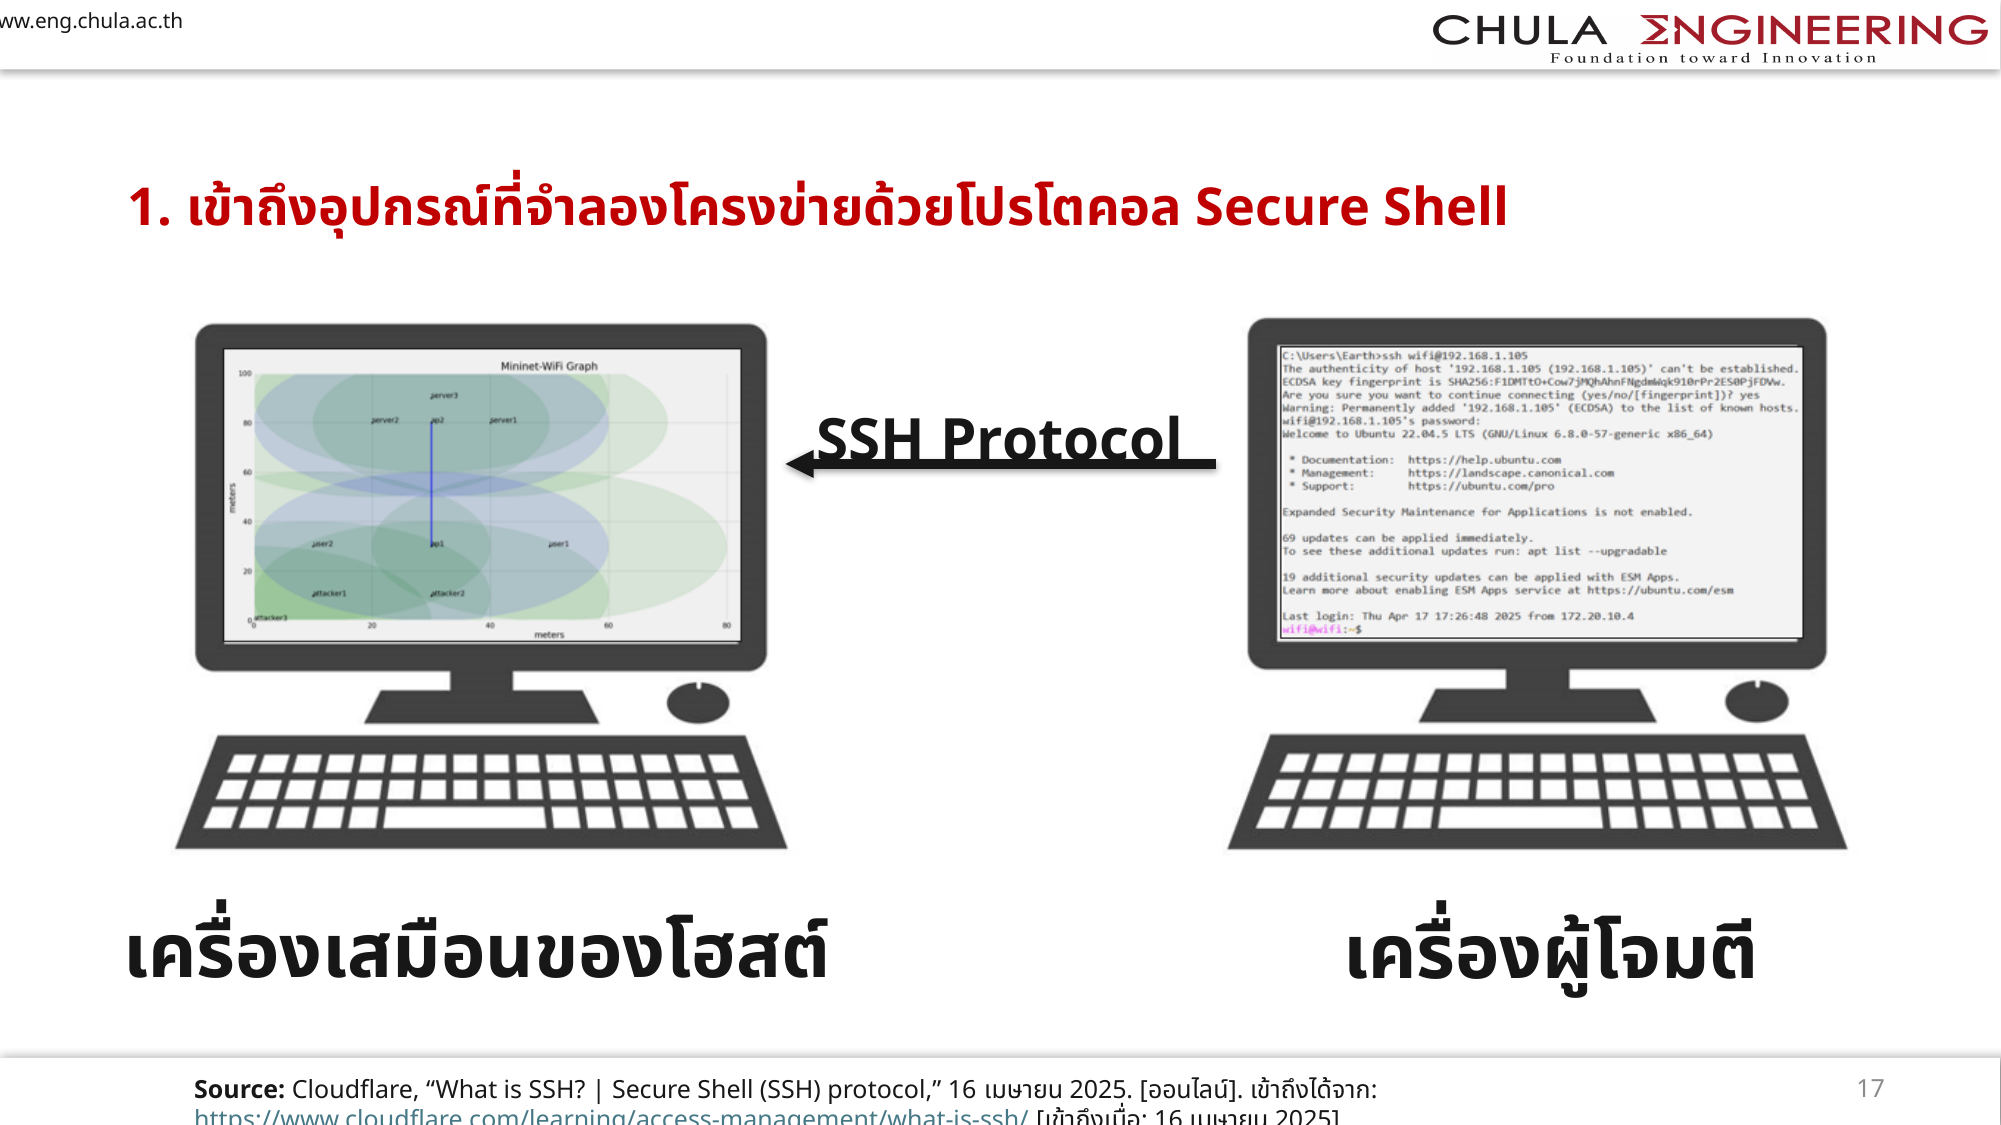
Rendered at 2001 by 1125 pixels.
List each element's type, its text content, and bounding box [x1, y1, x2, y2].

text_box Source: Cloudflare, “What is SSH? | Secure Shell (SSH) protocol,” 16 เมษายน 2025. [ออนไลน์]. เข้าถึงได้จาก: https://www.cloudflare.com/learning/access-management/what-is-ssh/ [เข้าถึงเมื่อ: 16 เมษายน 2025]. [179, 1066, 1821, 1125]
text_box เครื่องเสมือนของโฮสต์ [108, 894, 846, 1000]
slide_number 17 [1433, 1059, 1900, 1120]
text_box SSH Protocol [848, 395, 1198, 457]
picture [1433, 15, 1988, 63]
picture [112, 258, 842, 867]
title 1. เข้าถึงอุปกรณ์ที่จำลองโครงข่ายด้วยโปรโตคอล Secure Shell [112, 164, 1994, 307]
text_box เครื่องผู้โจมตี [1328, 896, 1774, 1002]
picture [1215, 258, 1888, 876]
